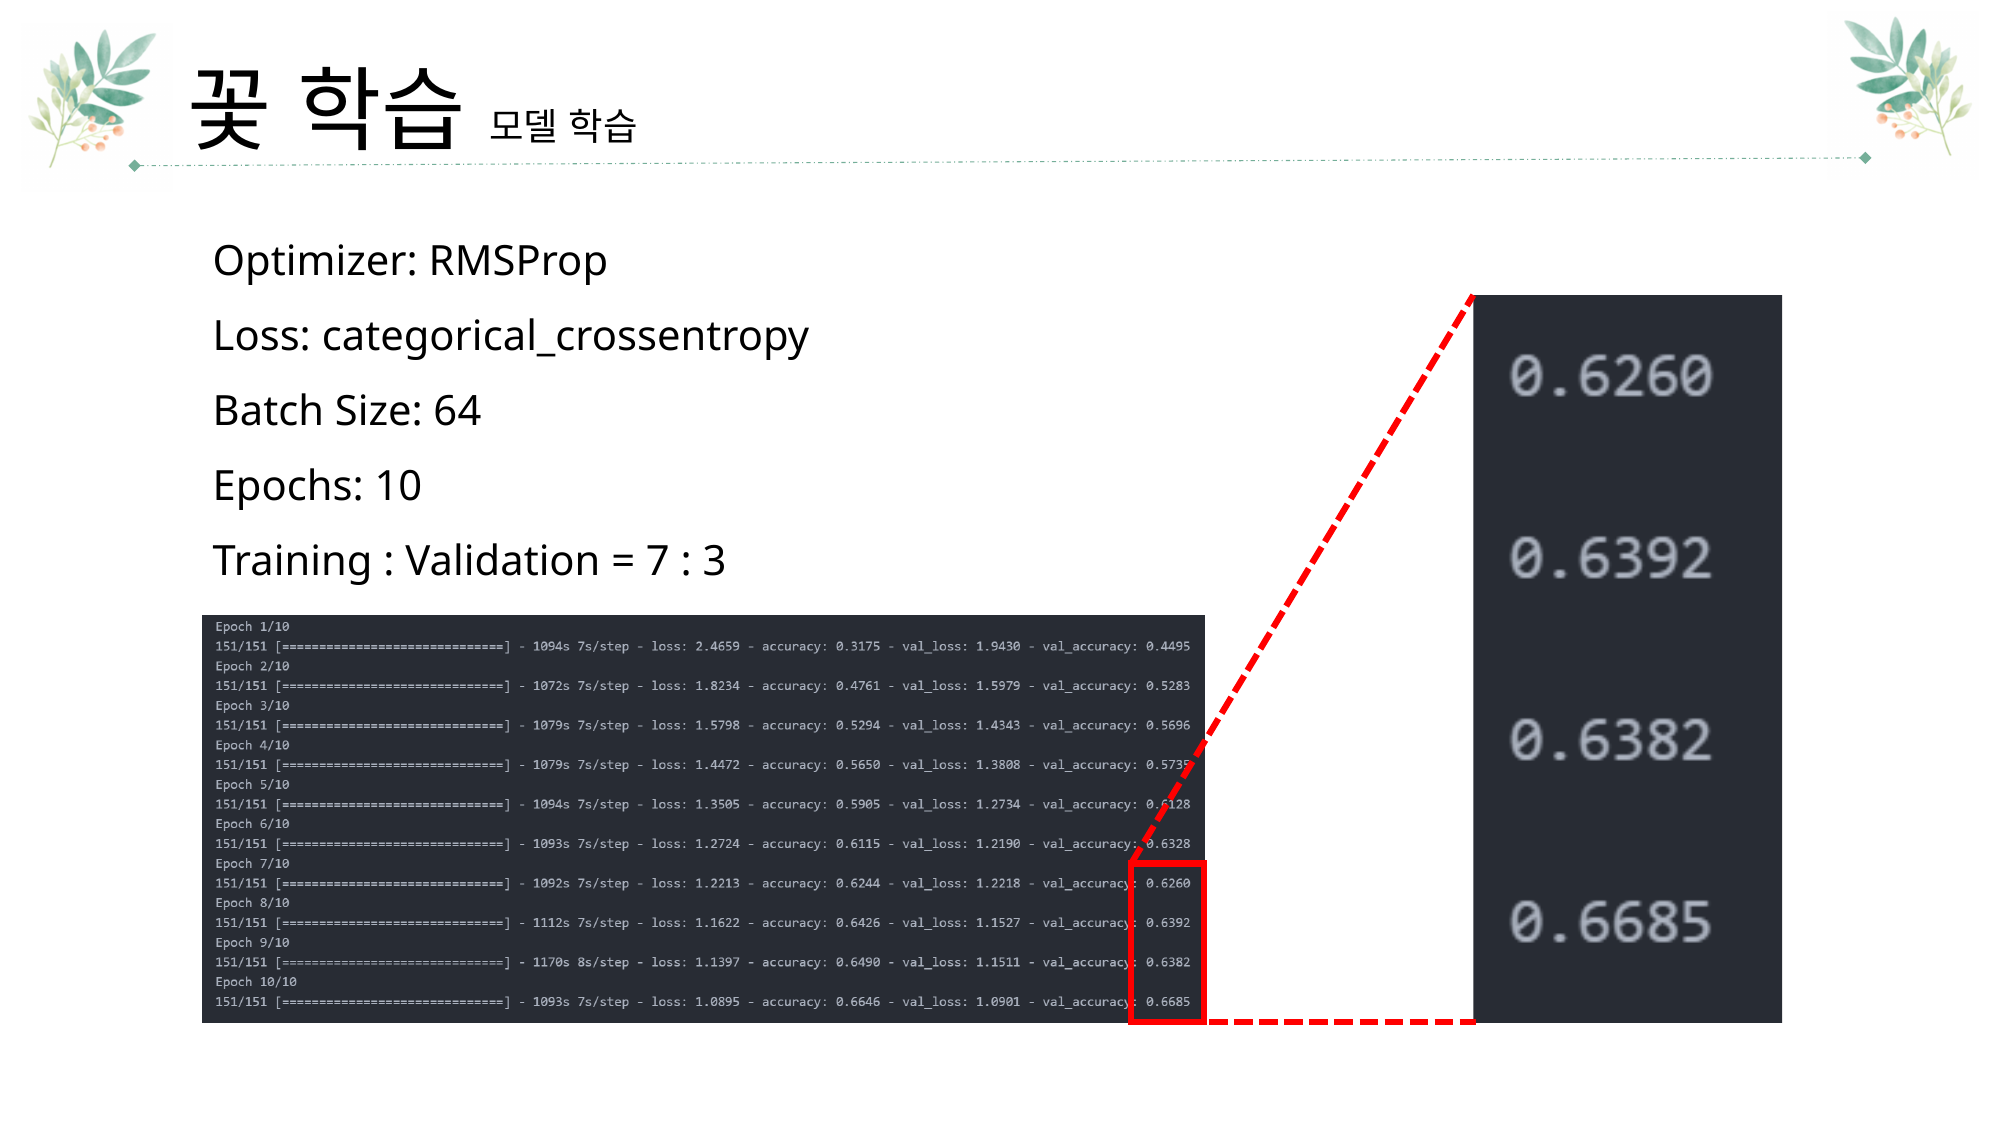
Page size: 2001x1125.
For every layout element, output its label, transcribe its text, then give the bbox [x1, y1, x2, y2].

picture [1473, 295, 1783, 1023]
text_box 모델 학습 [474, 95, 740, 155]
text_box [134, 157, 1866, 166]
picture [1818, 11, 1987, 179]
text_box 꽃 학습 [182, 44, 615, 157]
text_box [1131, 295, 1474, 864]
picture [202, 615, 1205, 1023]
picture [13, 23, 182, 191]
text_box Optimizer: RMSProp Loss: categorical_crossentropy Batch Size: 64 Epochs: 10 Training : Validation = 7 : 3 [198, 201, 1032, 592]
